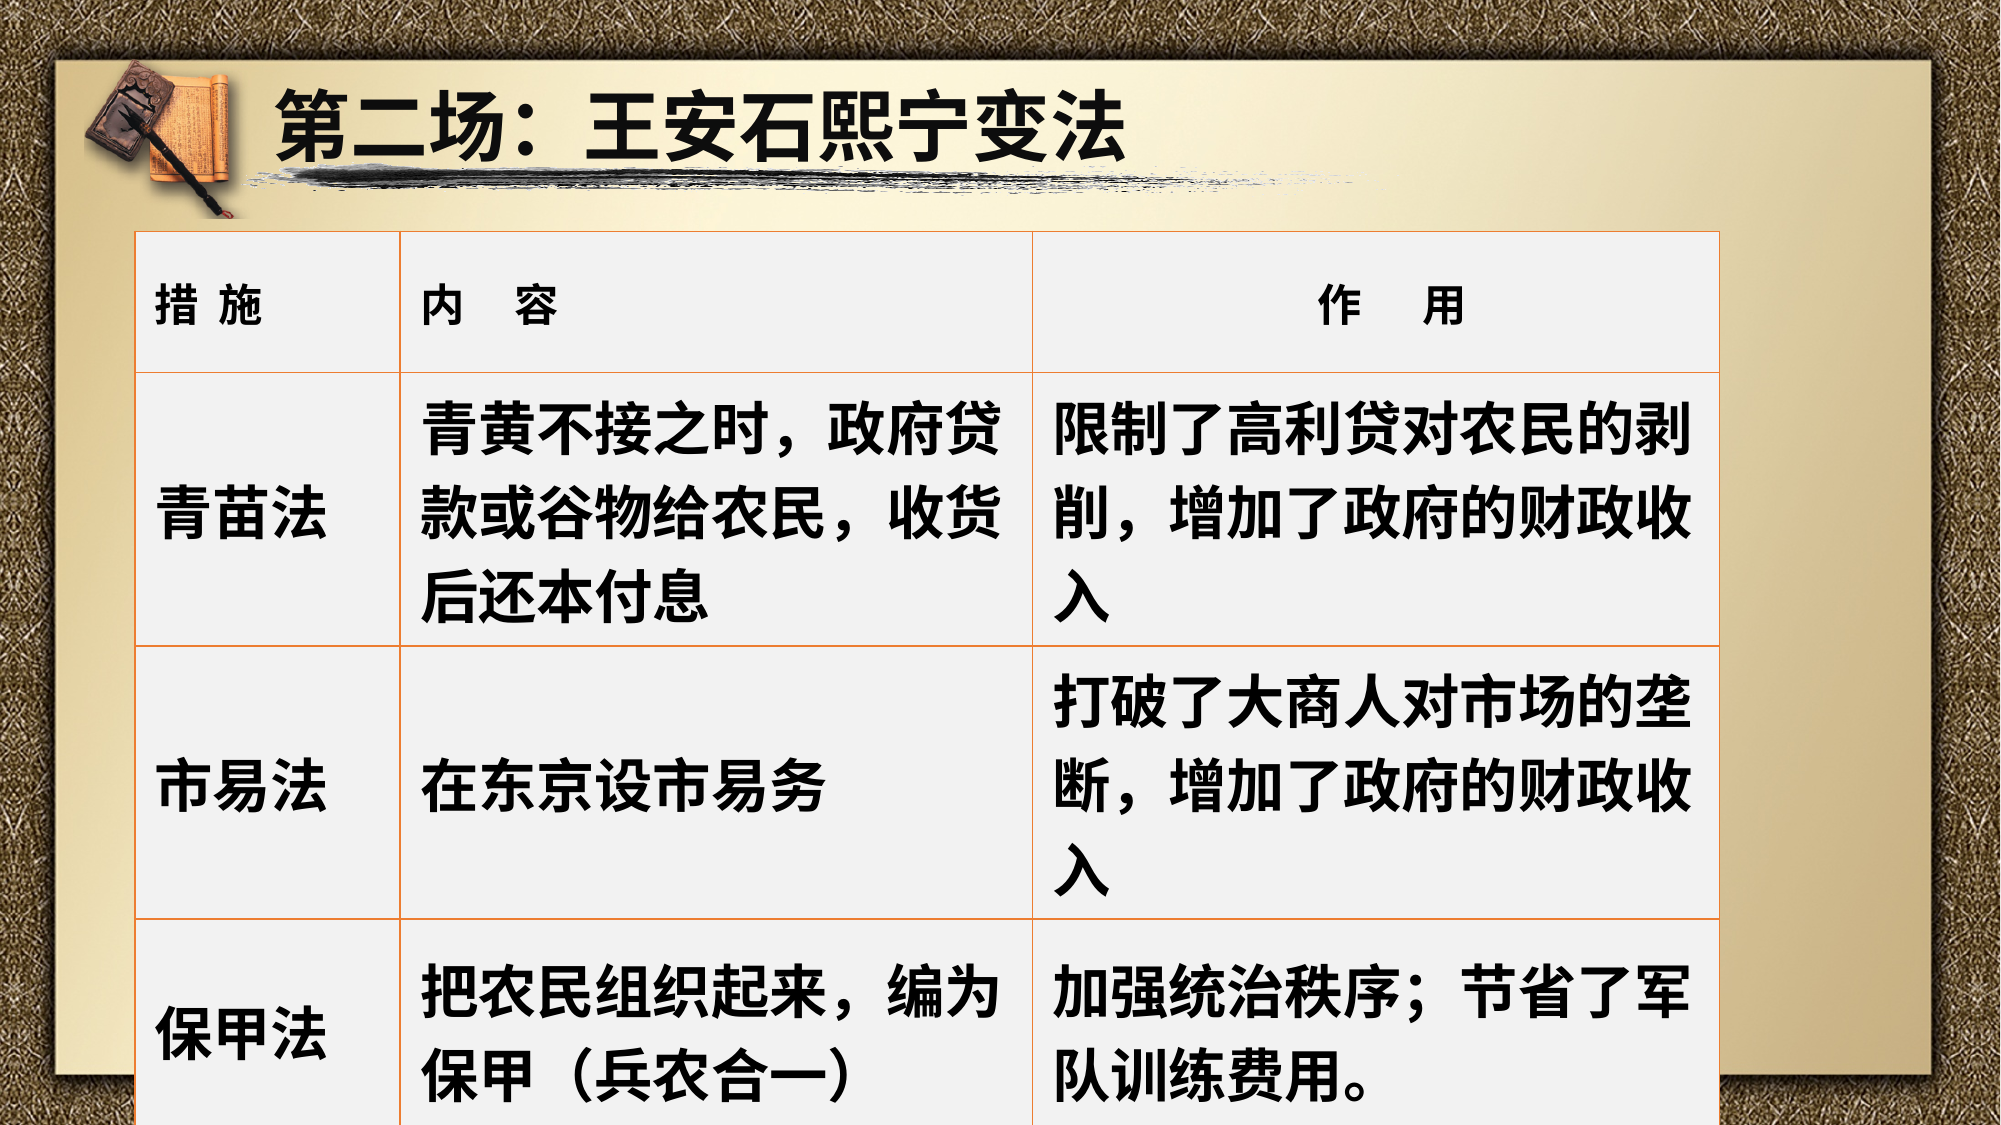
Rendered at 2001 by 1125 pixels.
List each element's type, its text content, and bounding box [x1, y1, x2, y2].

table_cell 把农民组织起来，编为保甲（兵农合一） [401, 920, 1032, 1125]
table_cell 市易法 [136, 647, 399, 918]
table_header 作 用 [1033, 232, 1719, 372]
table_cell 打破了大商人对市场的垄断，增加了政府的财政收入 [1033, 647, 1719, 918]
table_cell 加强统治秩序；节省了军队训练费用。 [1033, 920, 1719, 1125]
table_cell 在东京设市易务 [401, 647, 1032, 918]
table_cell 保甲法 [136, 920, 399, 1125]
table_header 措 施 [136, 232, 399, 372]
table_header 内 容 [401, 232, 1032, 372]
text_box 第二场：王安石熙宁变法 [209, 64, 1192, 183]
table_cell 青苗法 [136, 373, 399, 645]
table_cell 青黄不接之时，政府贷款或谷物给农民，收货后还本付息 [401, 373, 1032, 645]
table_cell 限制了高利贷对农民的剥削，增加了政府的财政收入 [1033, 373, 1719, 645]
picture [0, 0, 2001, 1125]
